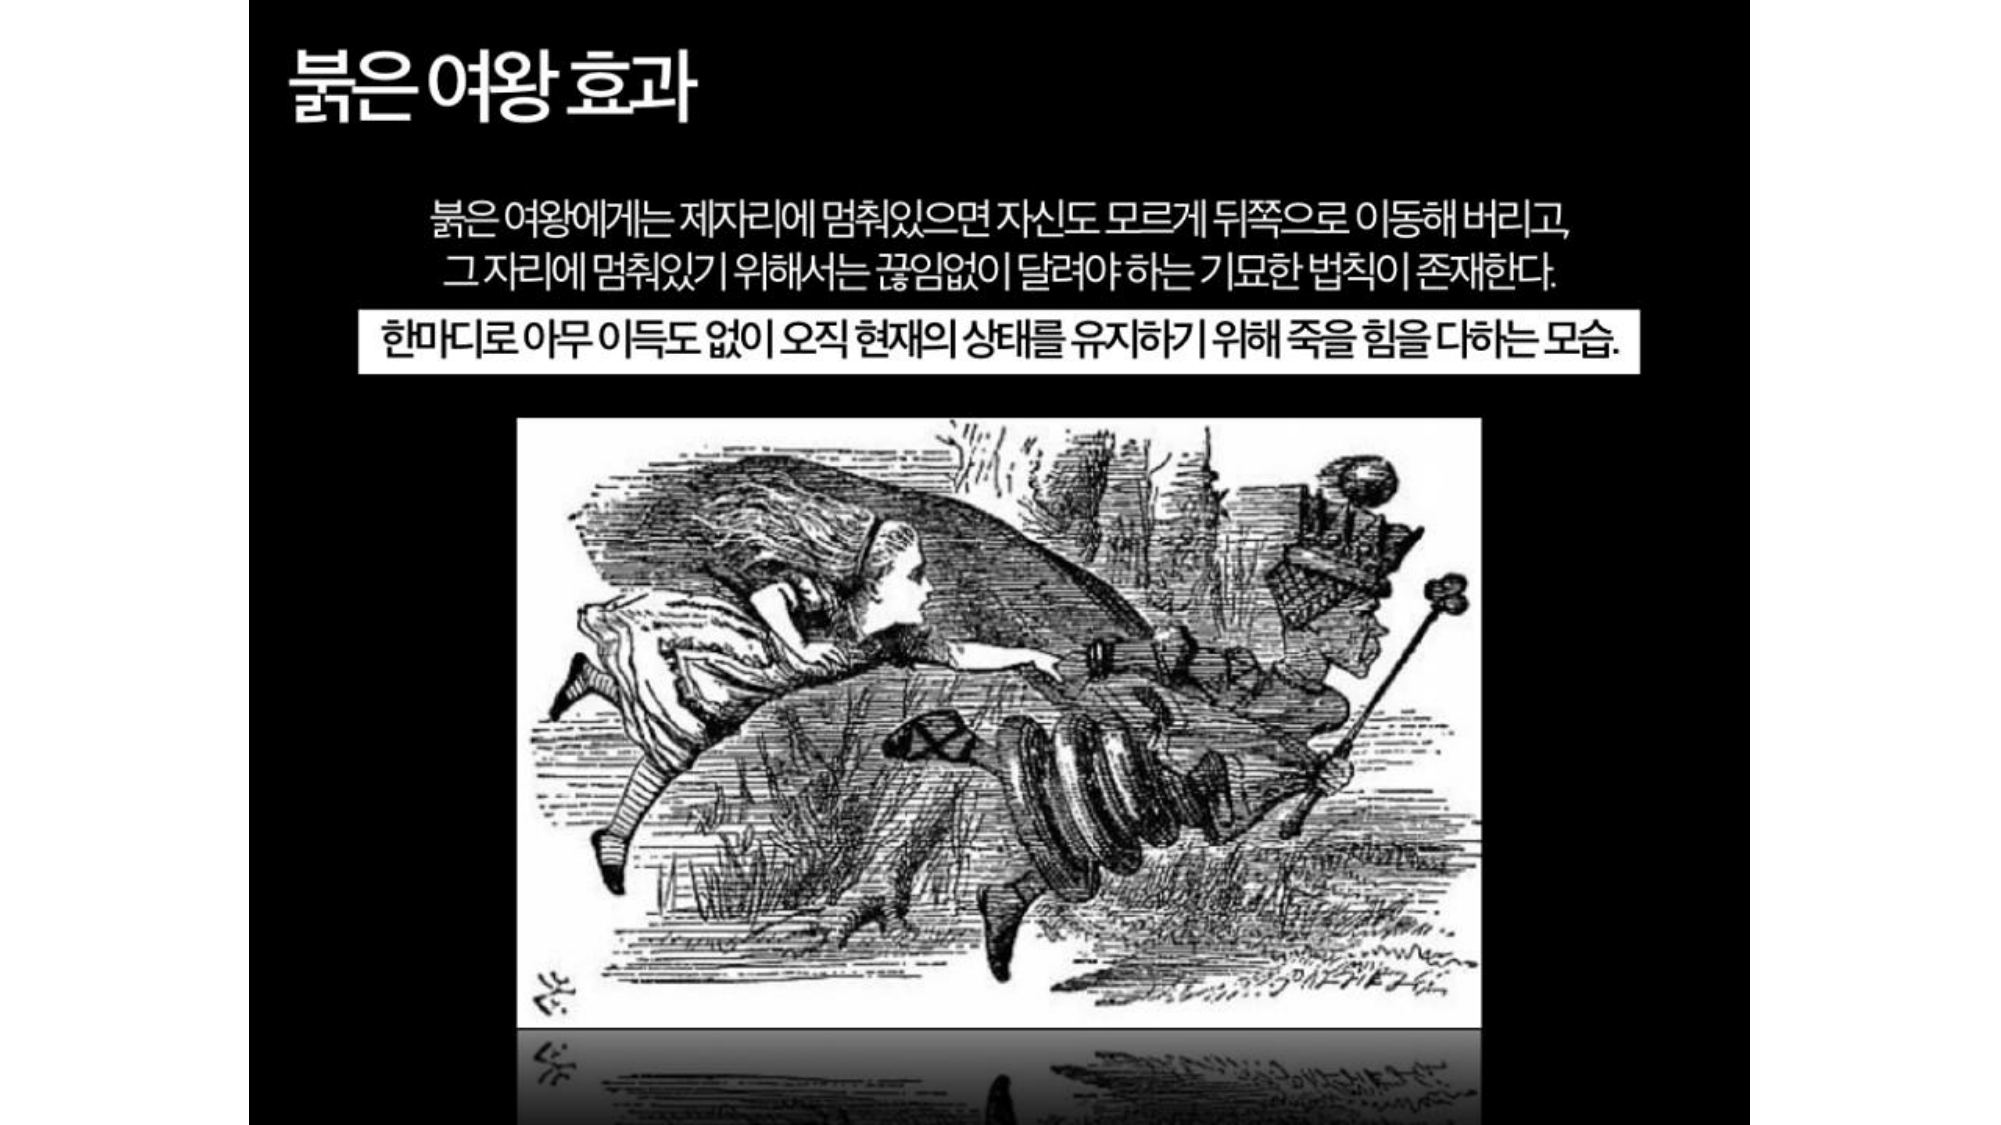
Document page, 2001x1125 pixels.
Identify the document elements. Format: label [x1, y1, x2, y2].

picture [249, 0, 1750, 1125]
